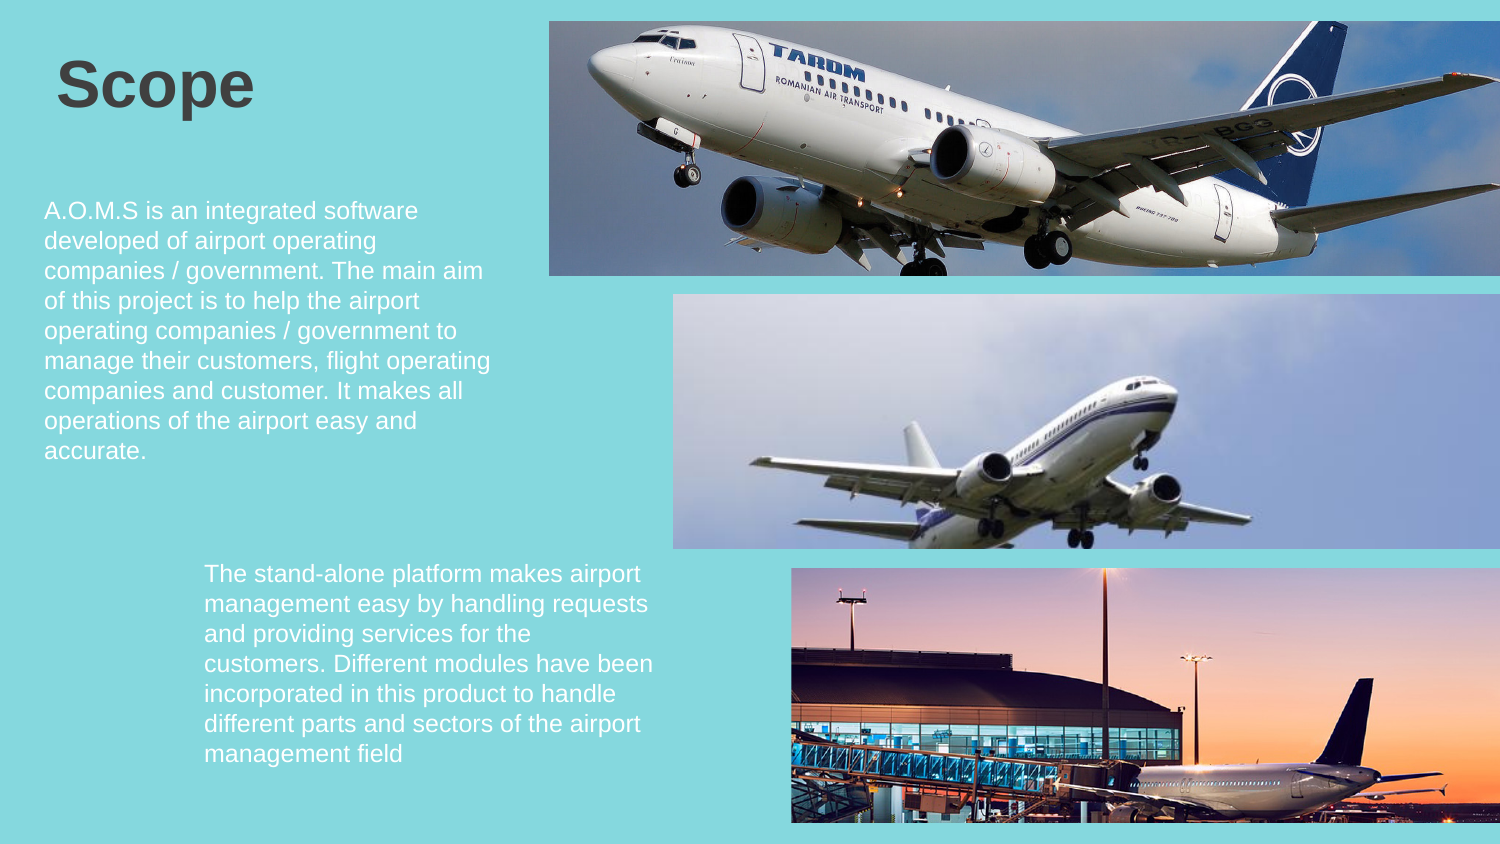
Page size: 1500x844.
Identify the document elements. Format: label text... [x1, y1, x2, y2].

text_box Scope [41, 33, 538, 129]
picture [672, 294, 1500, 550]
text_box A.O.M.S is an integrated software developed of airport operating companies / government. The main aim of this project is to help the airport operating companies / government to manage their customers, flight operating companies and customer. It makes all operations of the airport easy and accurate. [29, 187, 514, 502]
text_box The stand-alone platform makes airport management easy by handling requests and providing services for the customers. Different modules have been incorporated in this product to handle different parts and sectors of the airport management field [189, 550, 674, 775]
picture [548, 21, 1500, 276]
picture [791, 568, 1500, 823]
